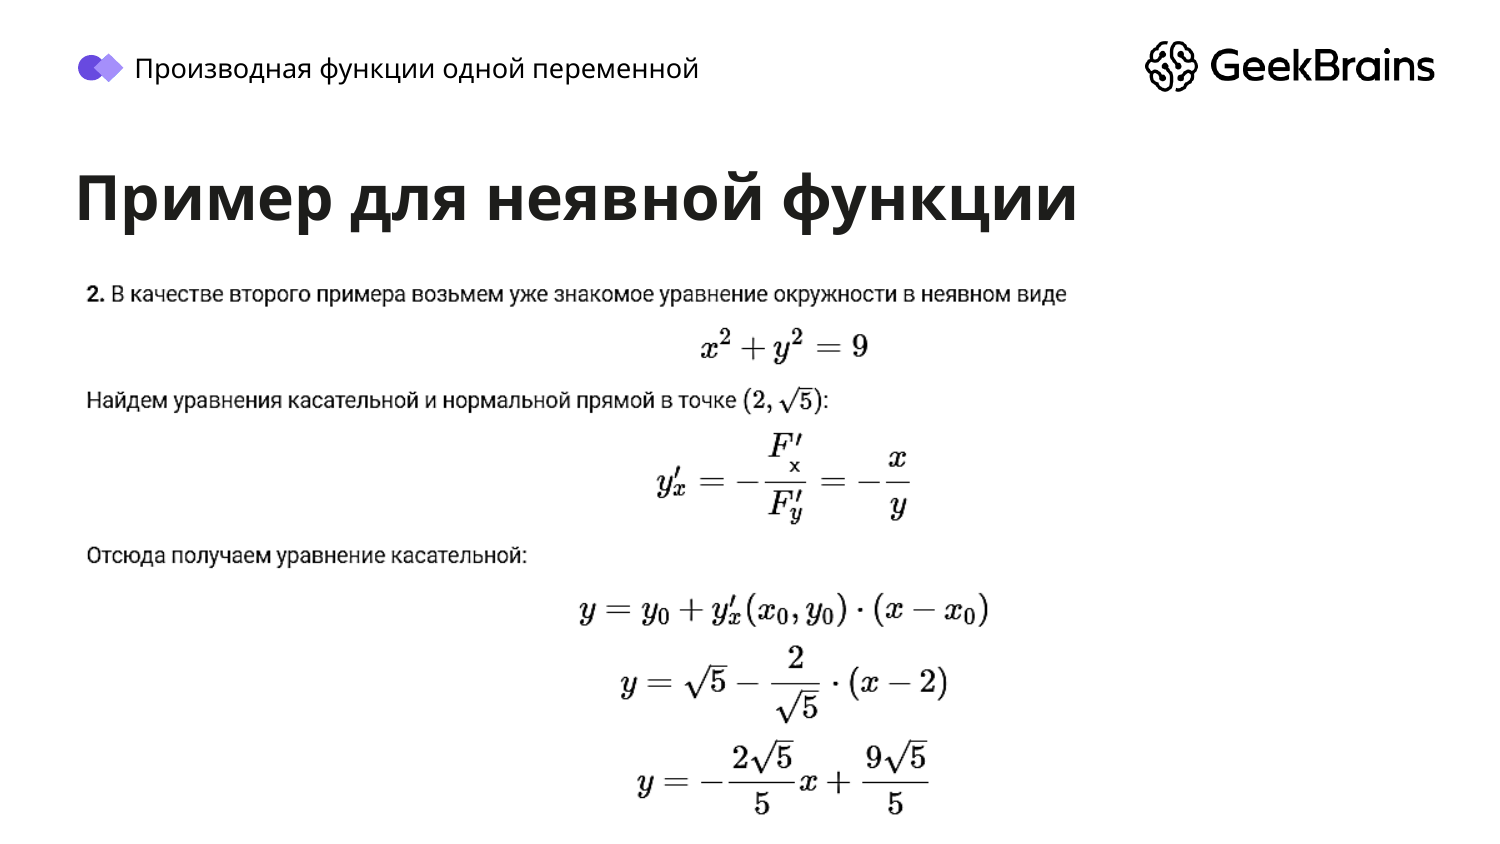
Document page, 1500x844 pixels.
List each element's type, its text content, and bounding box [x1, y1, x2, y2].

text_box [78, 54, 102, 81]
text_box Пример для неявной функции [74, 168, 1215, 220]
picture [77, 263, 1076, 832]
title Производная функции одной переменной [134, 39, 901, 83]
text_box [93, 53, 124, 82]
picture [1145, 39, 1435, 93]
